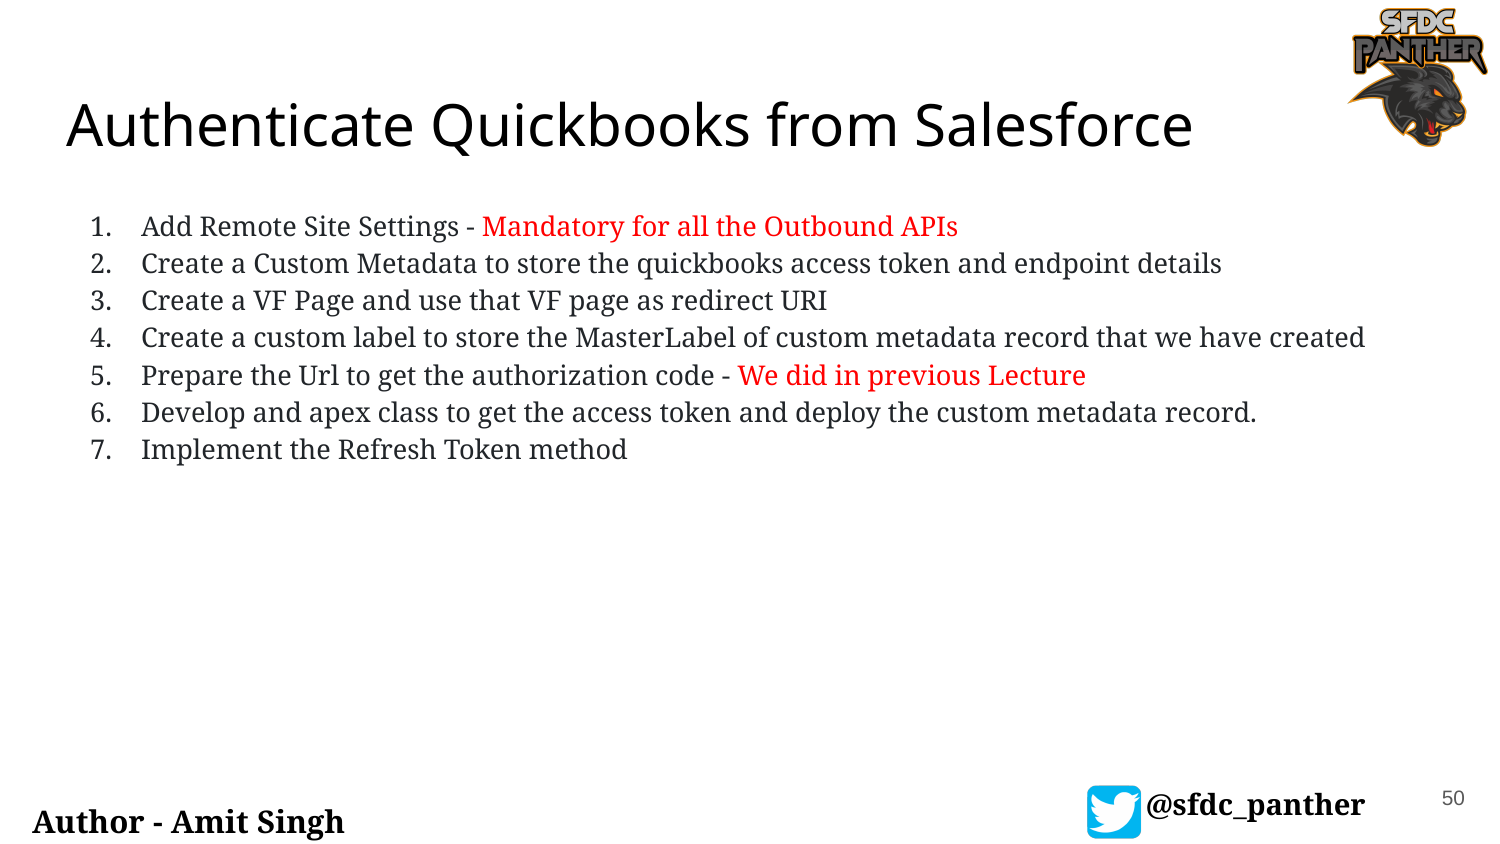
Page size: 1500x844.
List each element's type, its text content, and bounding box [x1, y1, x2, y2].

title Authenticate Quickbooks from Salesforce [51, 72, 1449, 167]
slide_number 50 [1389, 764, 1480, 830]
picture [1347, 8, 1488, 147]
picture [1085, 784, 1144, 842]
list Add Remote Site Settings - Mandatory for all the Outbound APIs Create a Custom Metadata to store the quickbooks access token and endpoint details Create a VF Page and use that VF page as redirect URI Create a custom label to store the MasterLabel of custom metadata record that we have created Prepare the Url to get the authorization code - We did in previous Lecture Develop and apex class to get the access token and deploy the custom metadata record. Implement the Refresh Token method [51, 189, 1449, 750]
